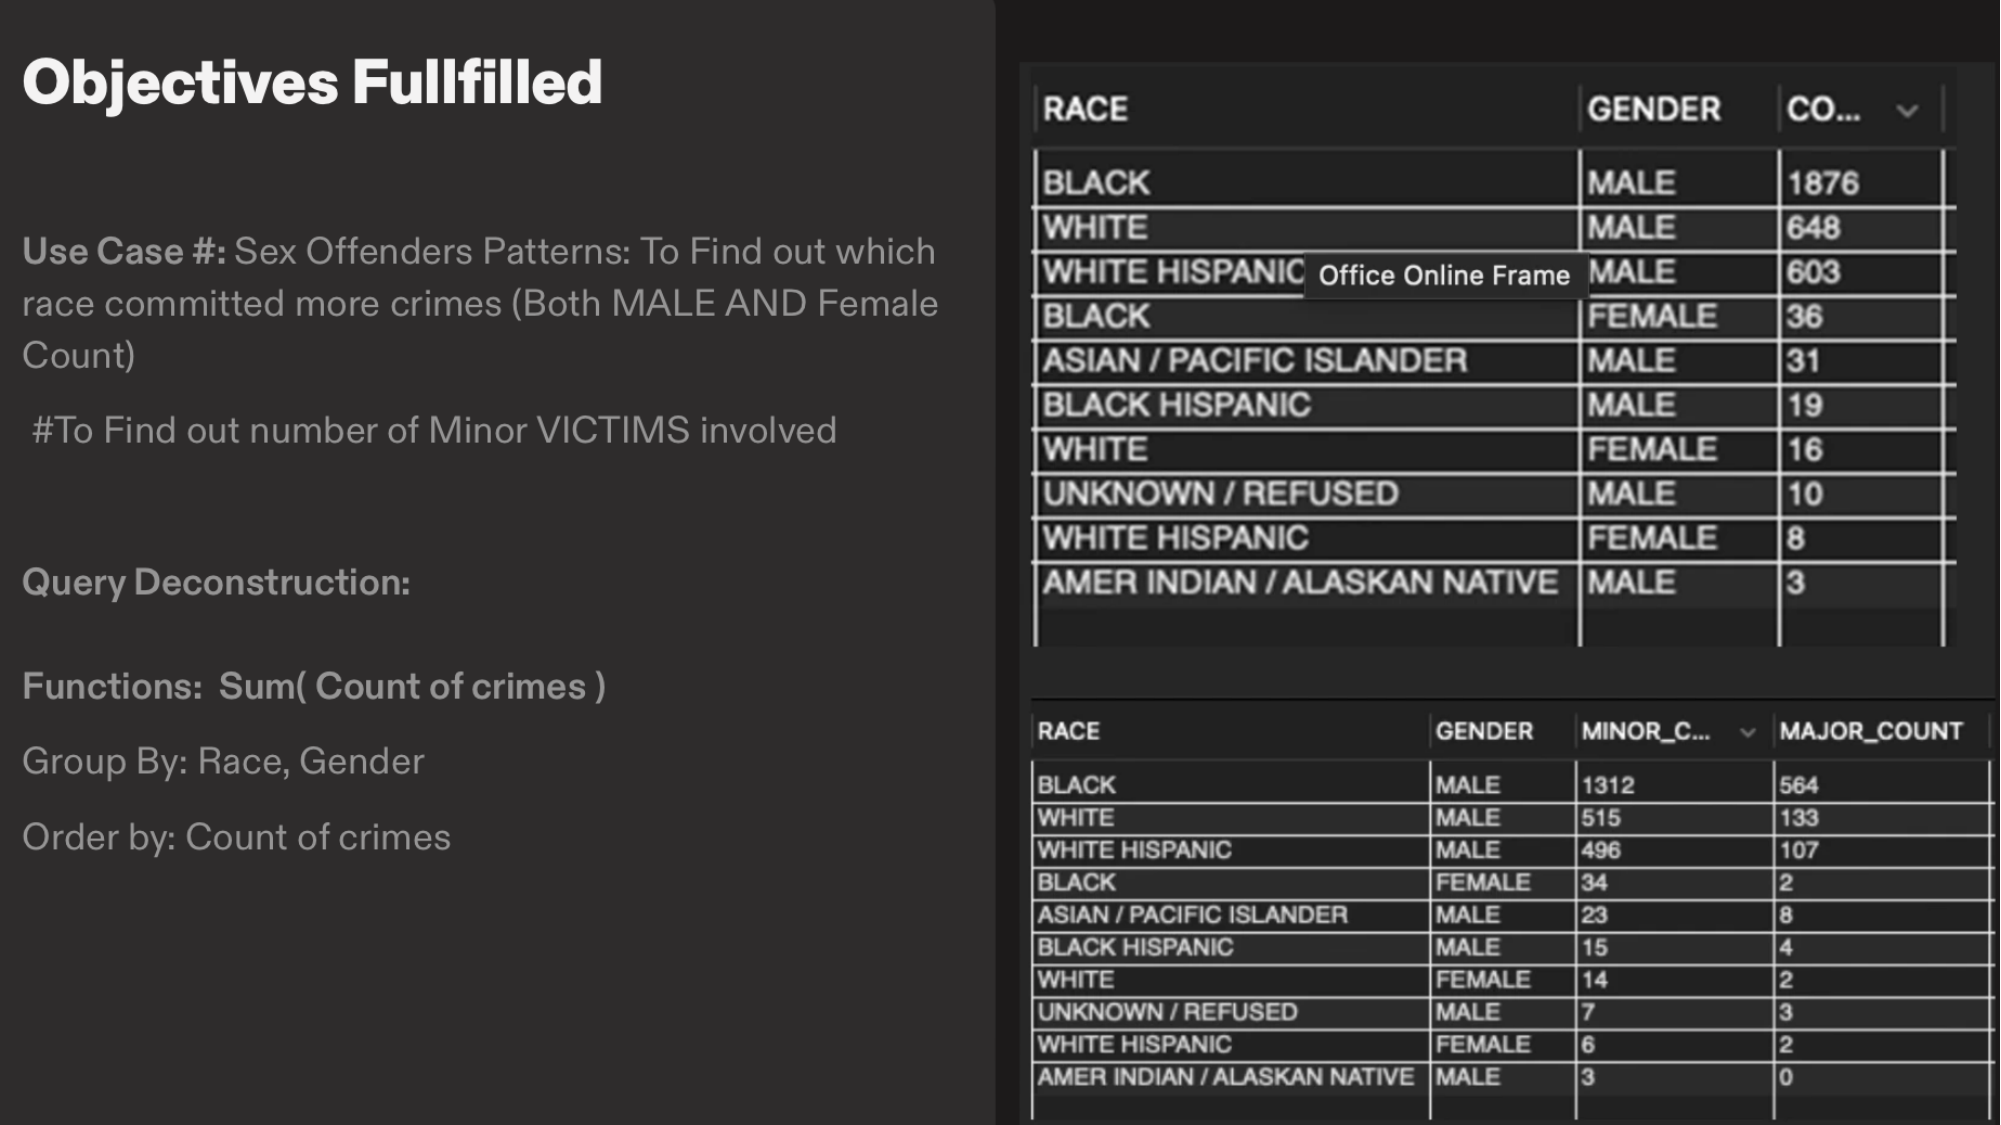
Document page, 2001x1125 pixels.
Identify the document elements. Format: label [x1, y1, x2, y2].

list [0, 0, 2000, 1125]
